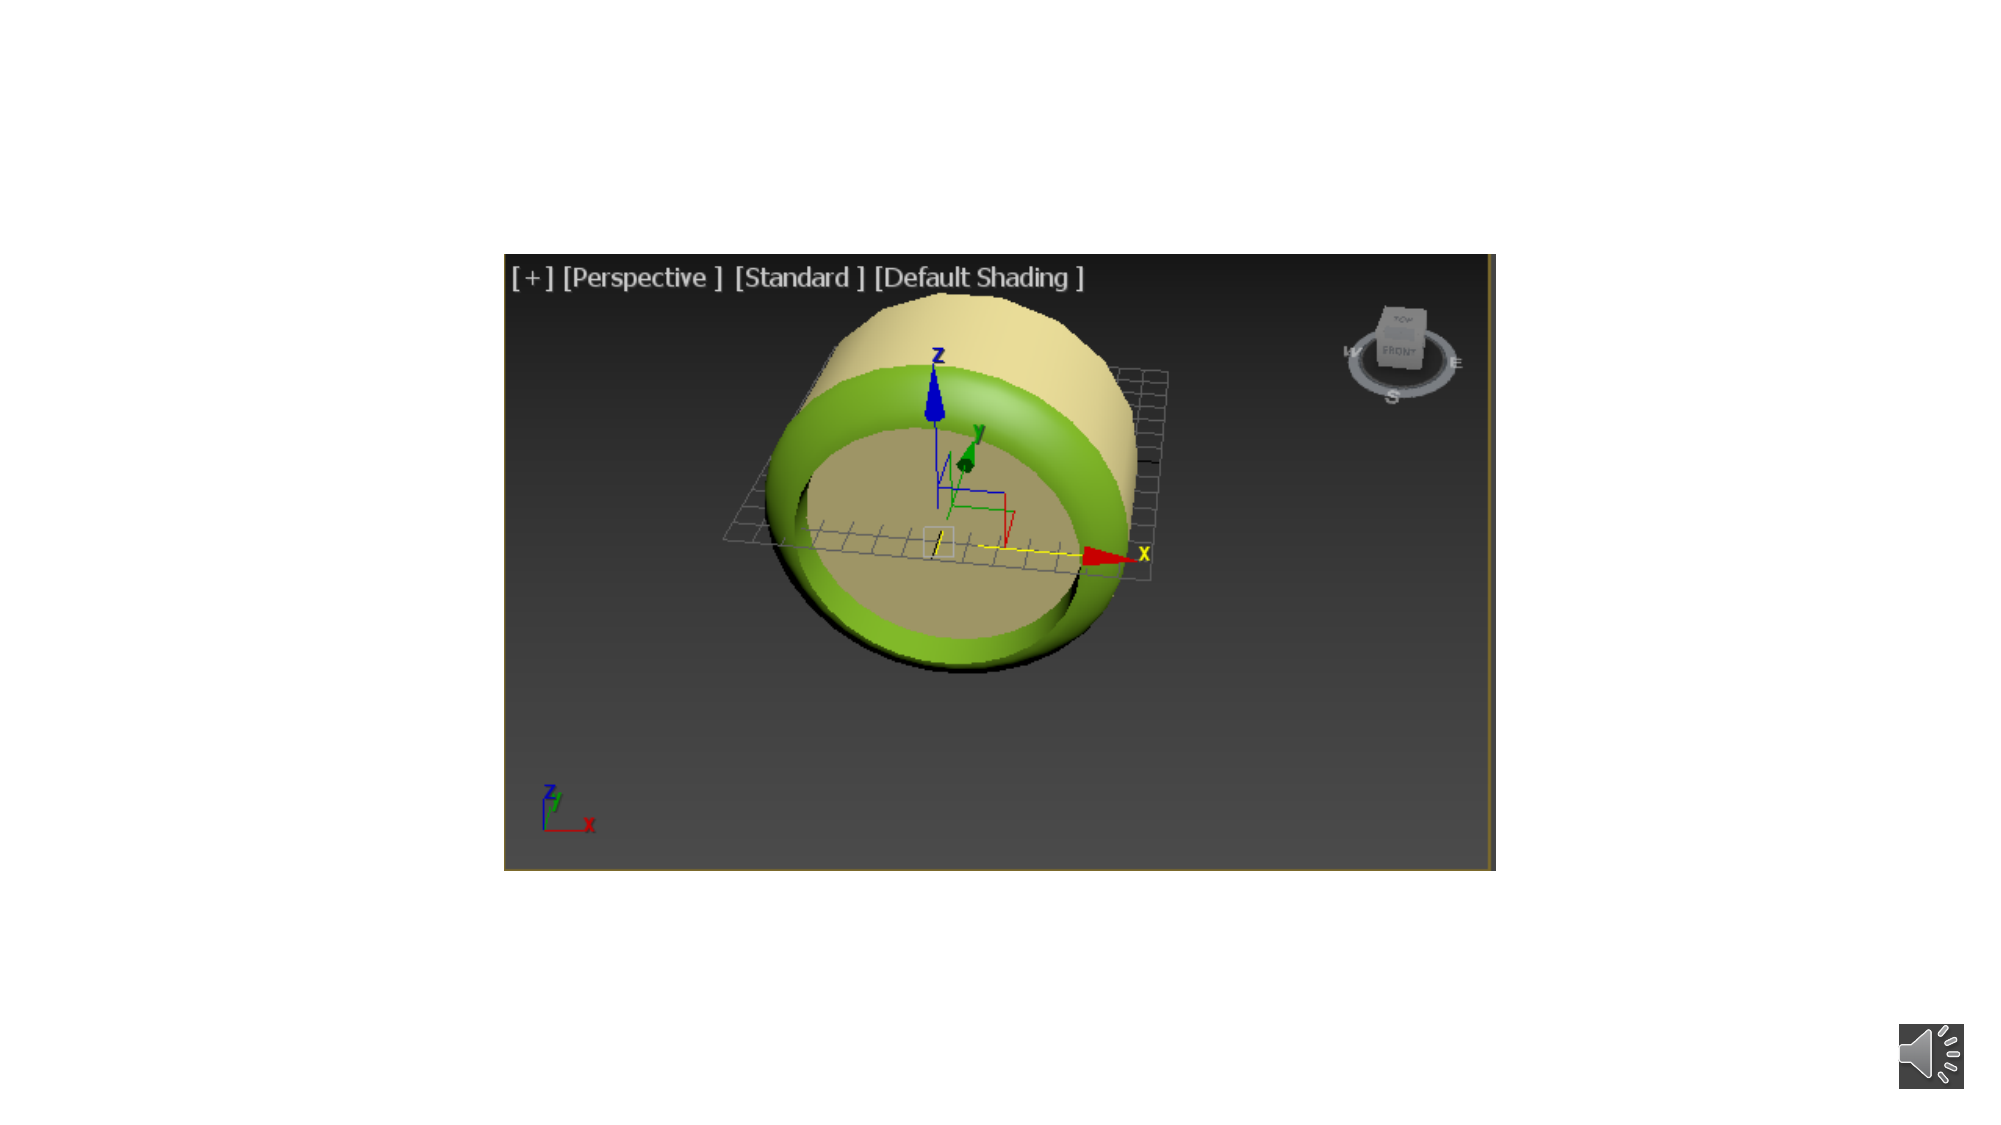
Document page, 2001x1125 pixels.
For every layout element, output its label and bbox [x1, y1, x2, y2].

picture [504, 254, 1496, 871]
picture [1897, 1022, 1965, 1090]
